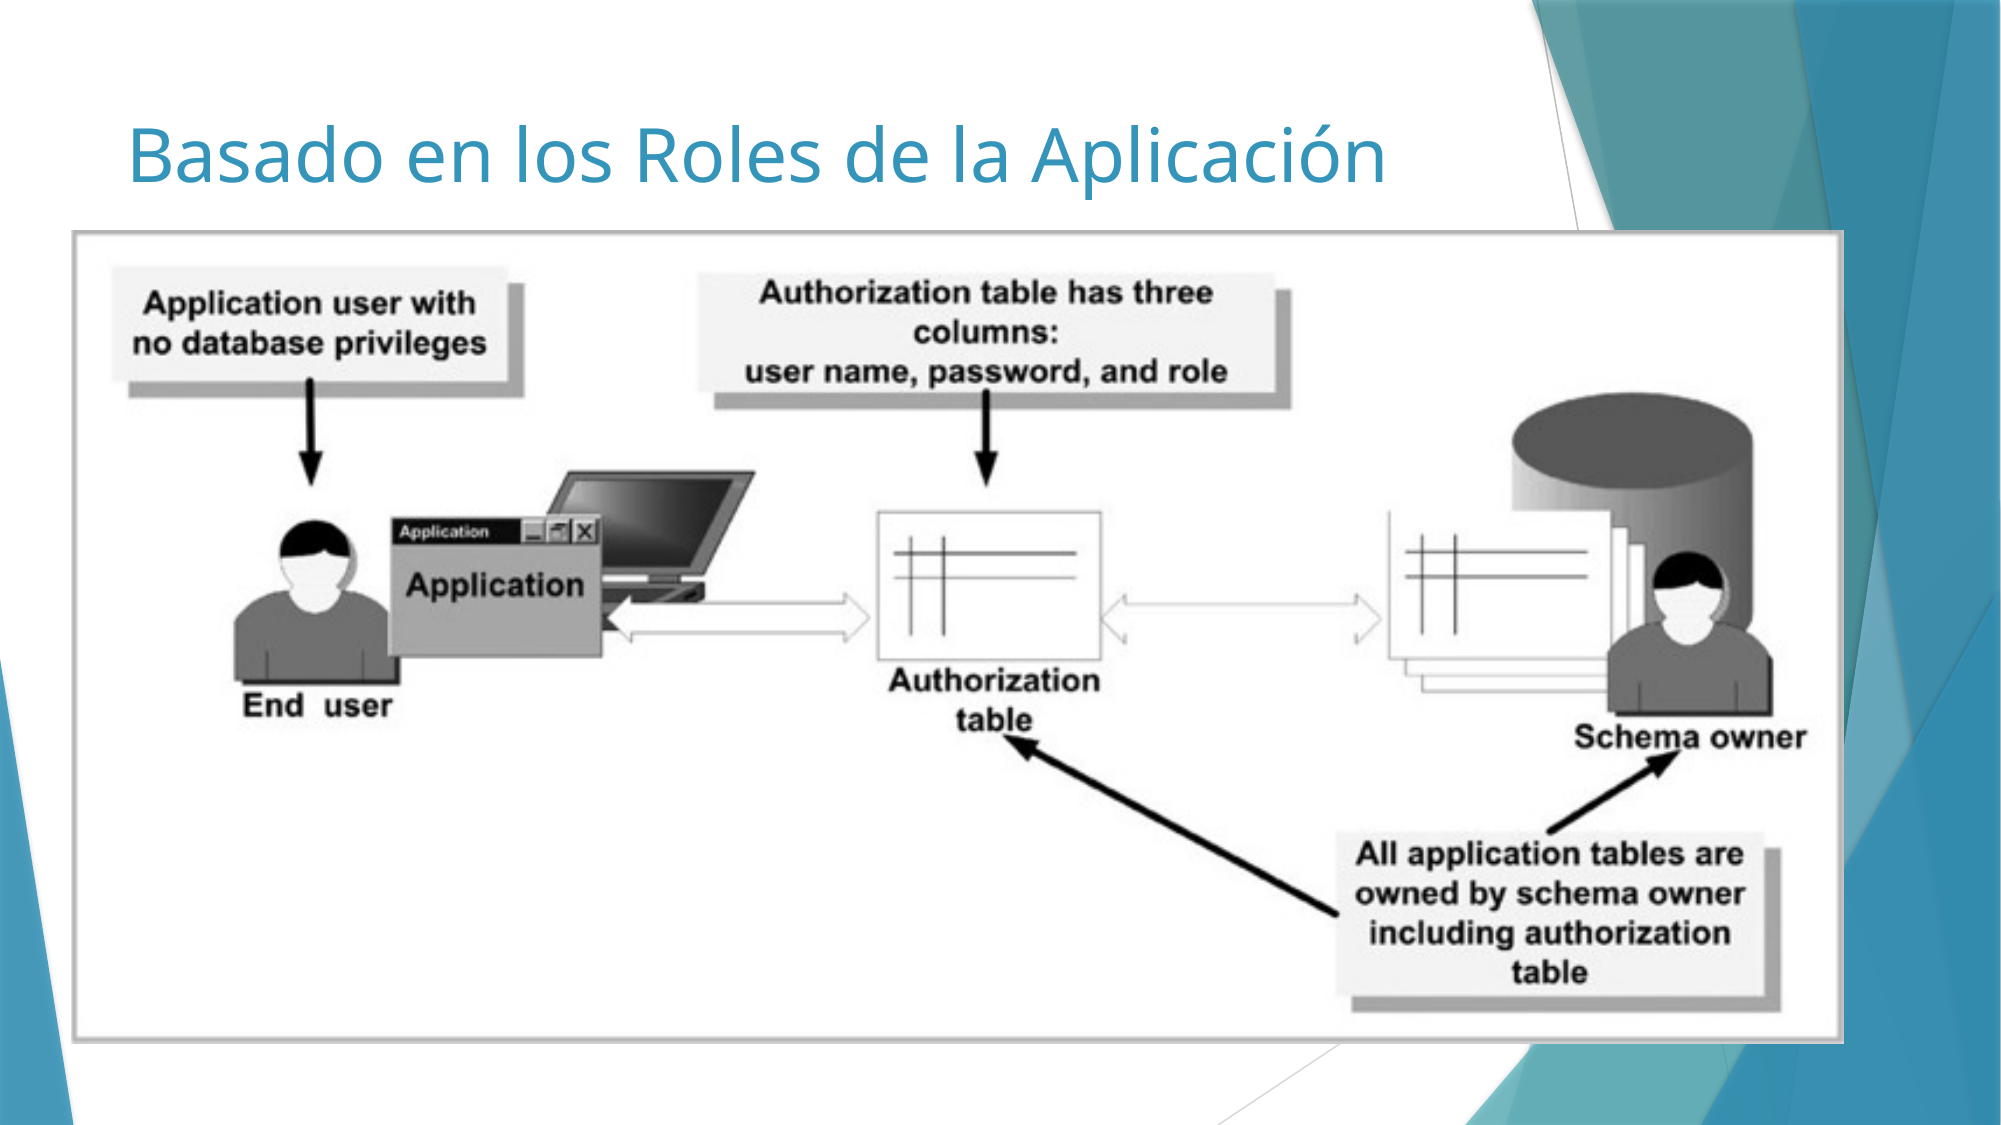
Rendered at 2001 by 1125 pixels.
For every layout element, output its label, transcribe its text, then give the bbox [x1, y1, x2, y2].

title Basado en los Roles de la Aplicación [111, 99, 1522, 227]
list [71, 229, 1845, 1045]
